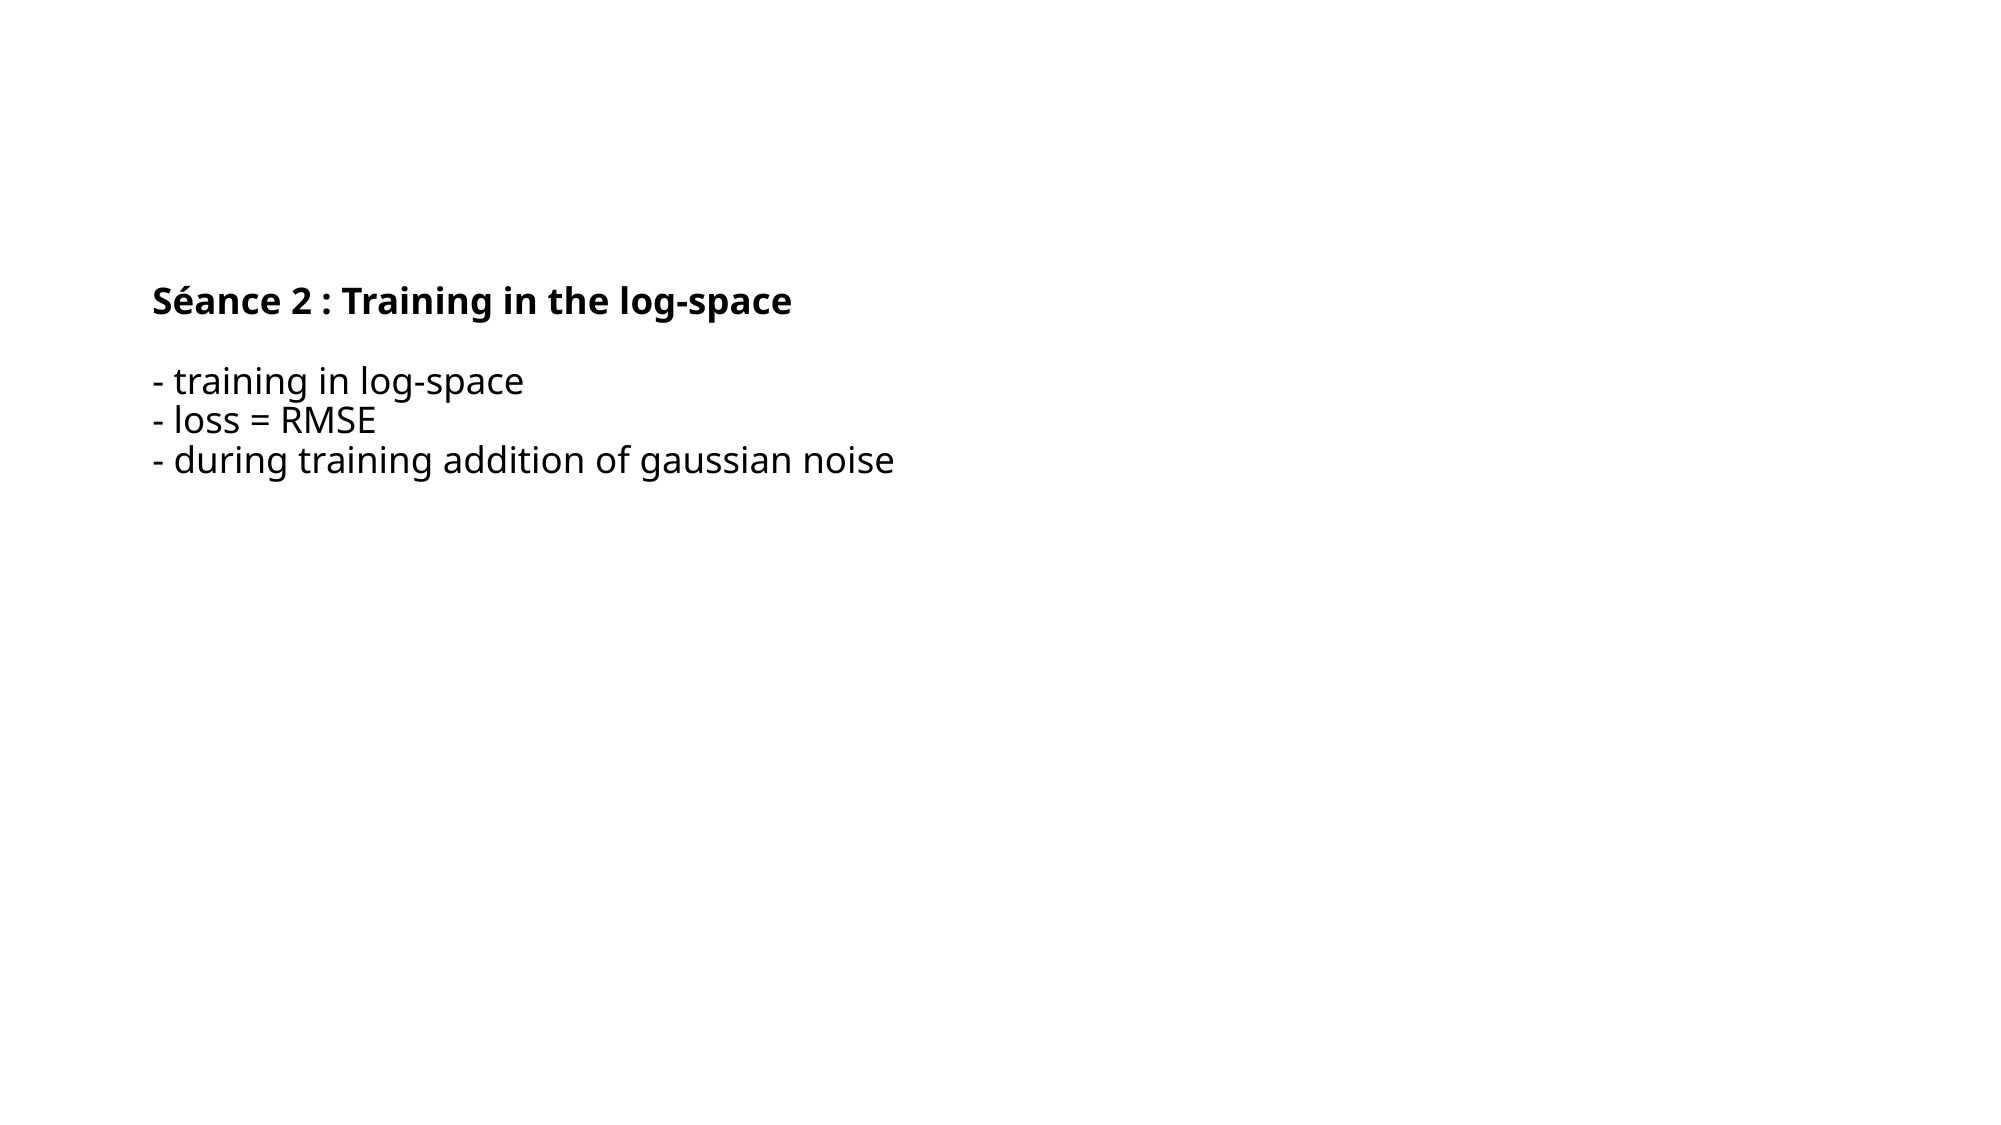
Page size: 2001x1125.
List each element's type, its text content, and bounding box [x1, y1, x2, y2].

title Séance 2 : Training in the log-space - training in log-space - loss = RMSE - during training addition of gaussian noise [137, 273, 1863, 491]
